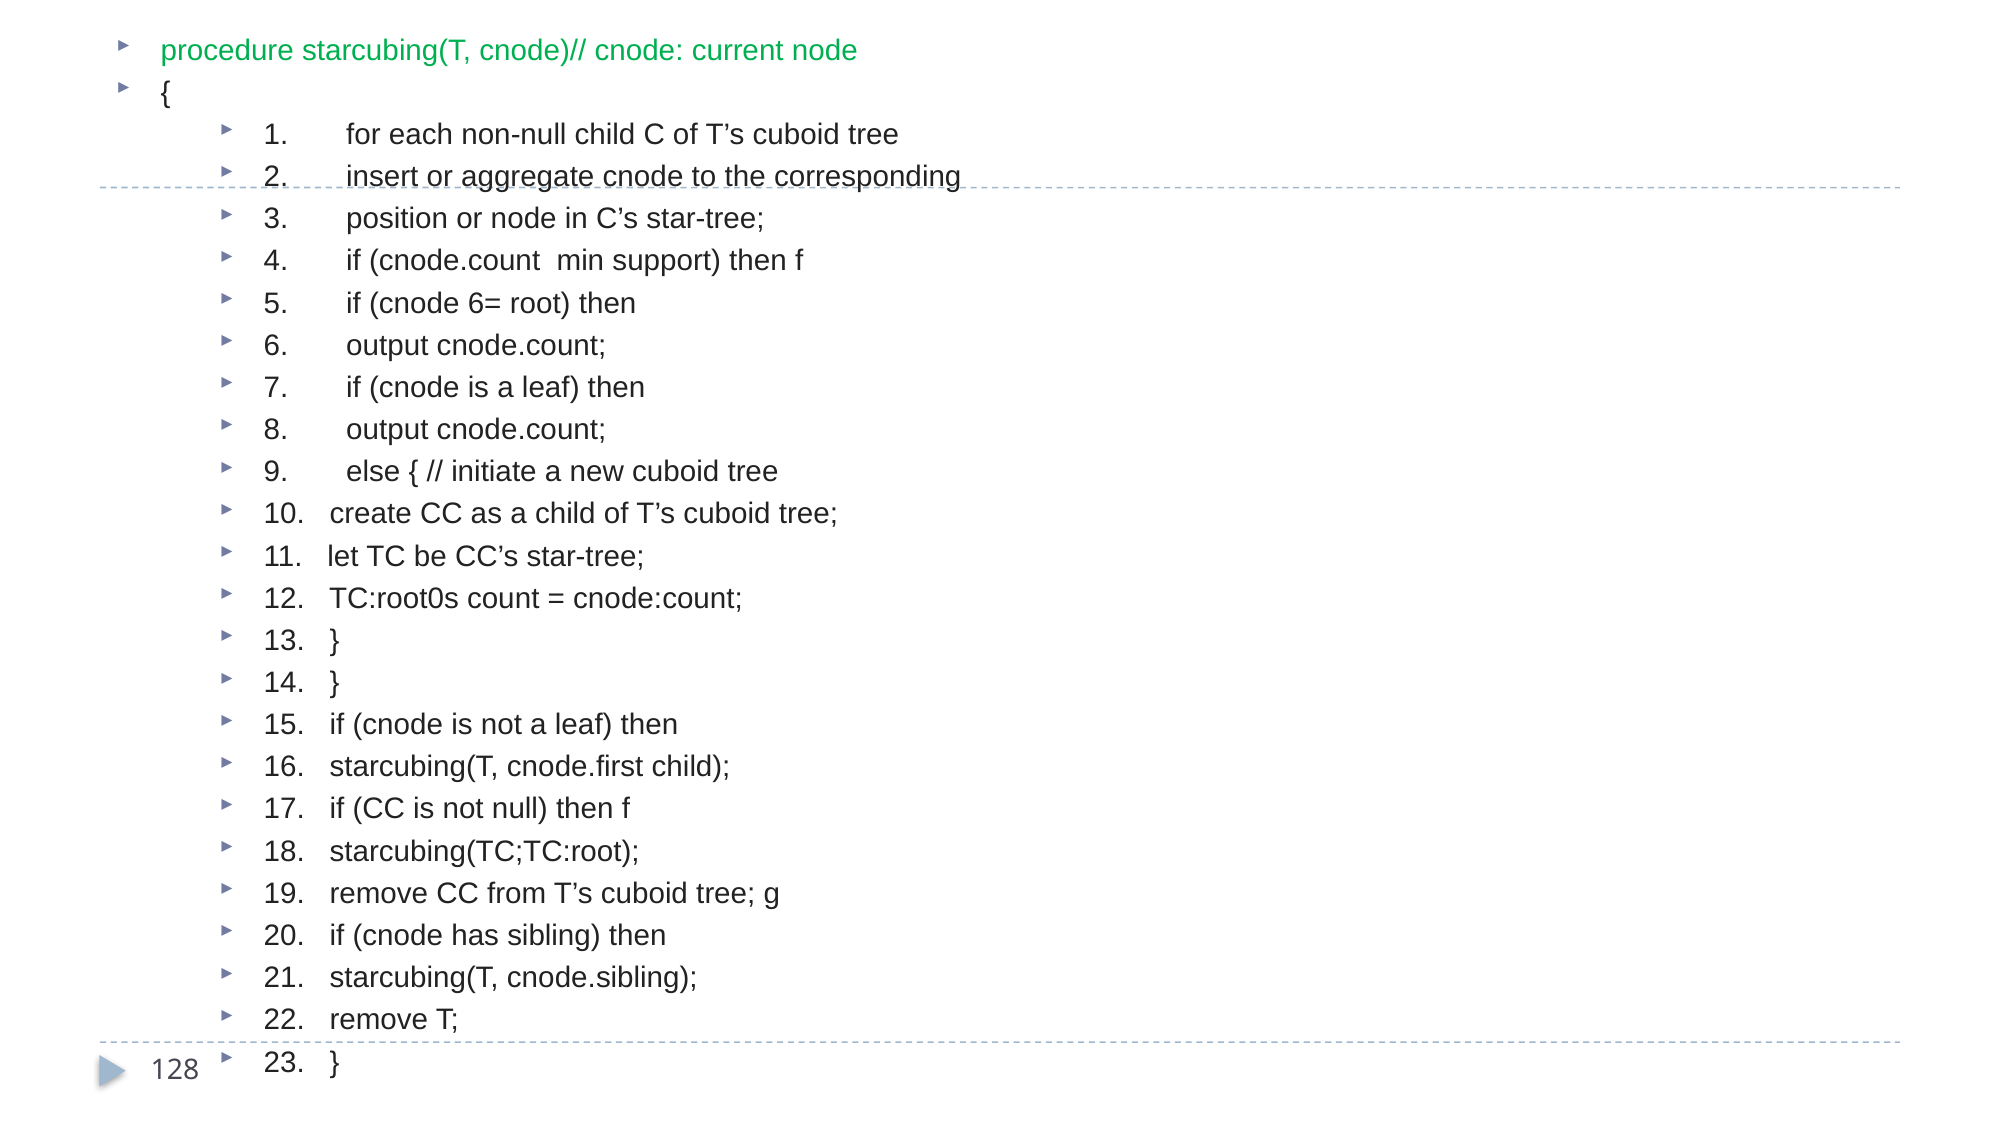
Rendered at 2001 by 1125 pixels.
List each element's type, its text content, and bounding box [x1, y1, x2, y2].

list procedure starcubing(T, cnode)// cnode: current node { 1. for each non-null child C of T’s cuboid tree 2. insert or aggregate cnode to the corresponding 3. position or node in C’s star-tree; 4. if (cnode.count min support) then f 5. if (cnode 6= root) then 6. output cnode.count; 7. if (cnode is a leaf) then 8. output cnode.count; 9. else { // initiate a new cuboid tree 10. create CC as a child of T’s cuboid tree; 11. let TC be CC’s star-tree; 12. TC:root0s count = cnode:count; 13. } 14. } 15. if (cnode is not a leaf) then 16. starcubing(T, cnode.first child); 17. if (CC is not null) then f 18. starcubing(TC;TC:root); 19. remove CC from T’s cuboid tree; g 20. if (cnode has sibling) then 21. starcubing(T, cnode.sibling); 22. remove T; 23. } [99, 22, 1900, 1103]
